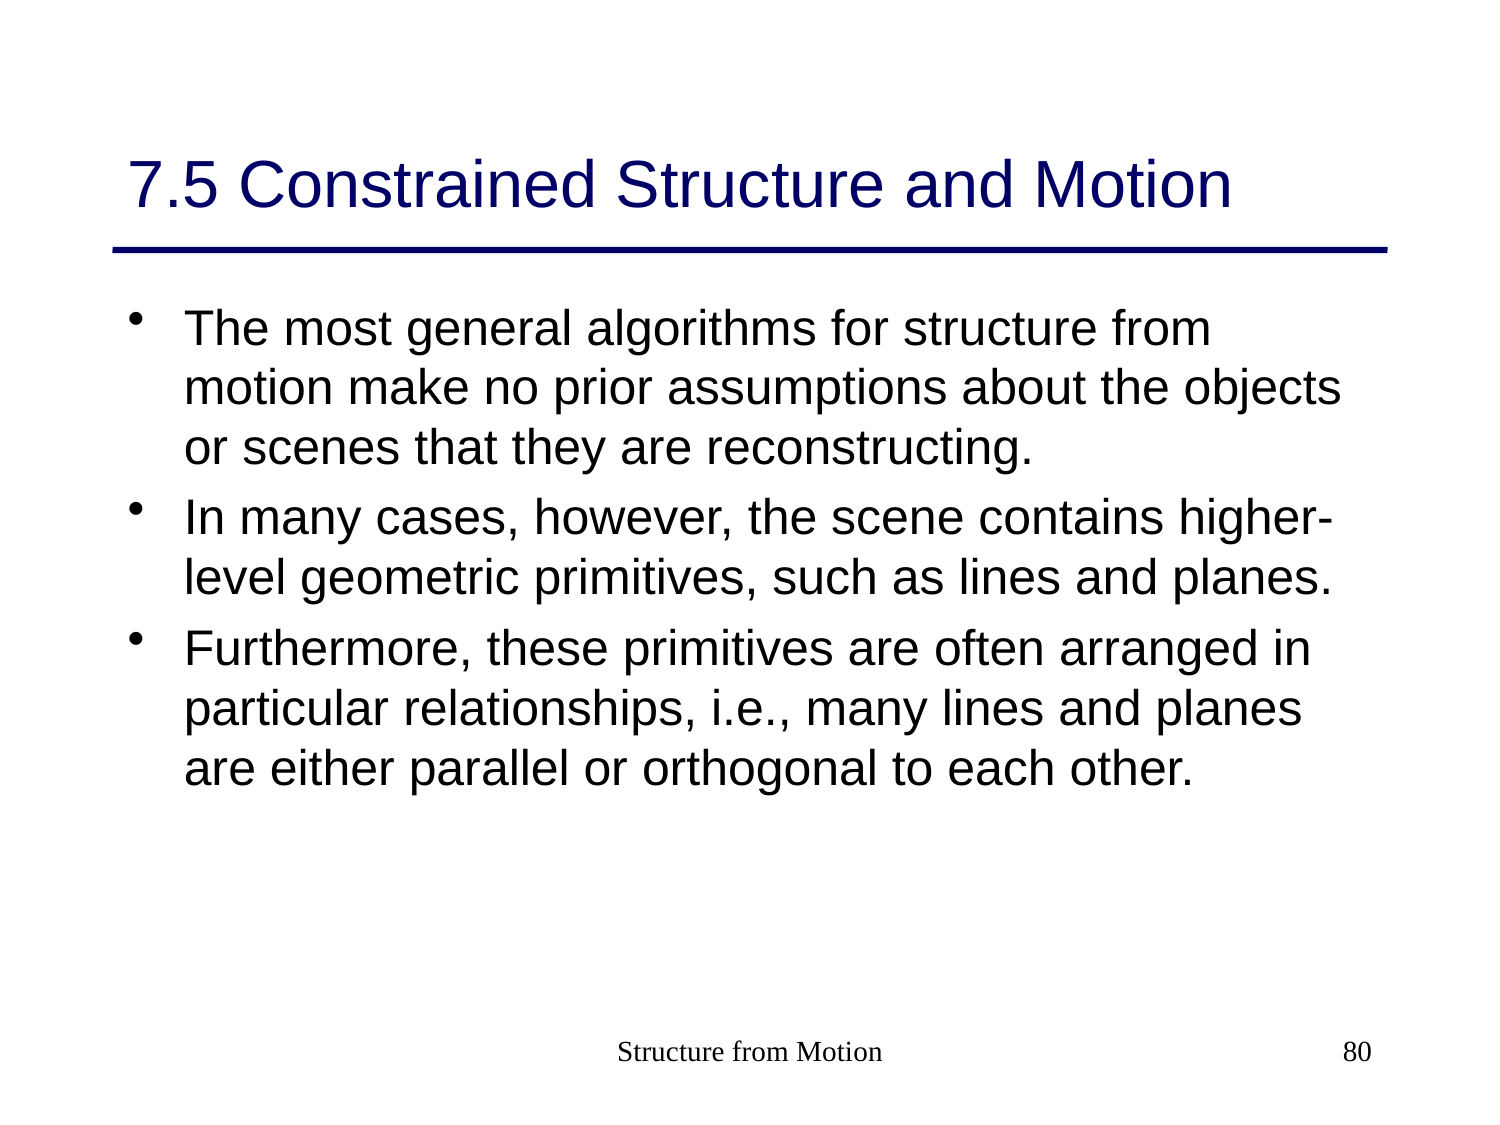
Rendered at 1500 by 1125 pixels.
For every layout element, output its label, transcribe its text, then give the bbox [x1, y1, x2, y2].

list The most general algorithms for structure from motion make no prior assumptions about the objects or scenes that they are reconstructing. In many cases, however, the scene contains higher-level geometric primitives, such as lines and planes. Furthermore, these primitives are often arranged in particular relationships, i.e., many lines and planes are either parallel or orthogonal to each other. [112, 287, 1388, 1001]
title 7.5 Constrained Structure and Motion [112, 99, 1388, 263]
slide_number 80 [1074, 1024, 1388, 1101]
footer Structure from Motion [449, 1024, 1051, 1101]
